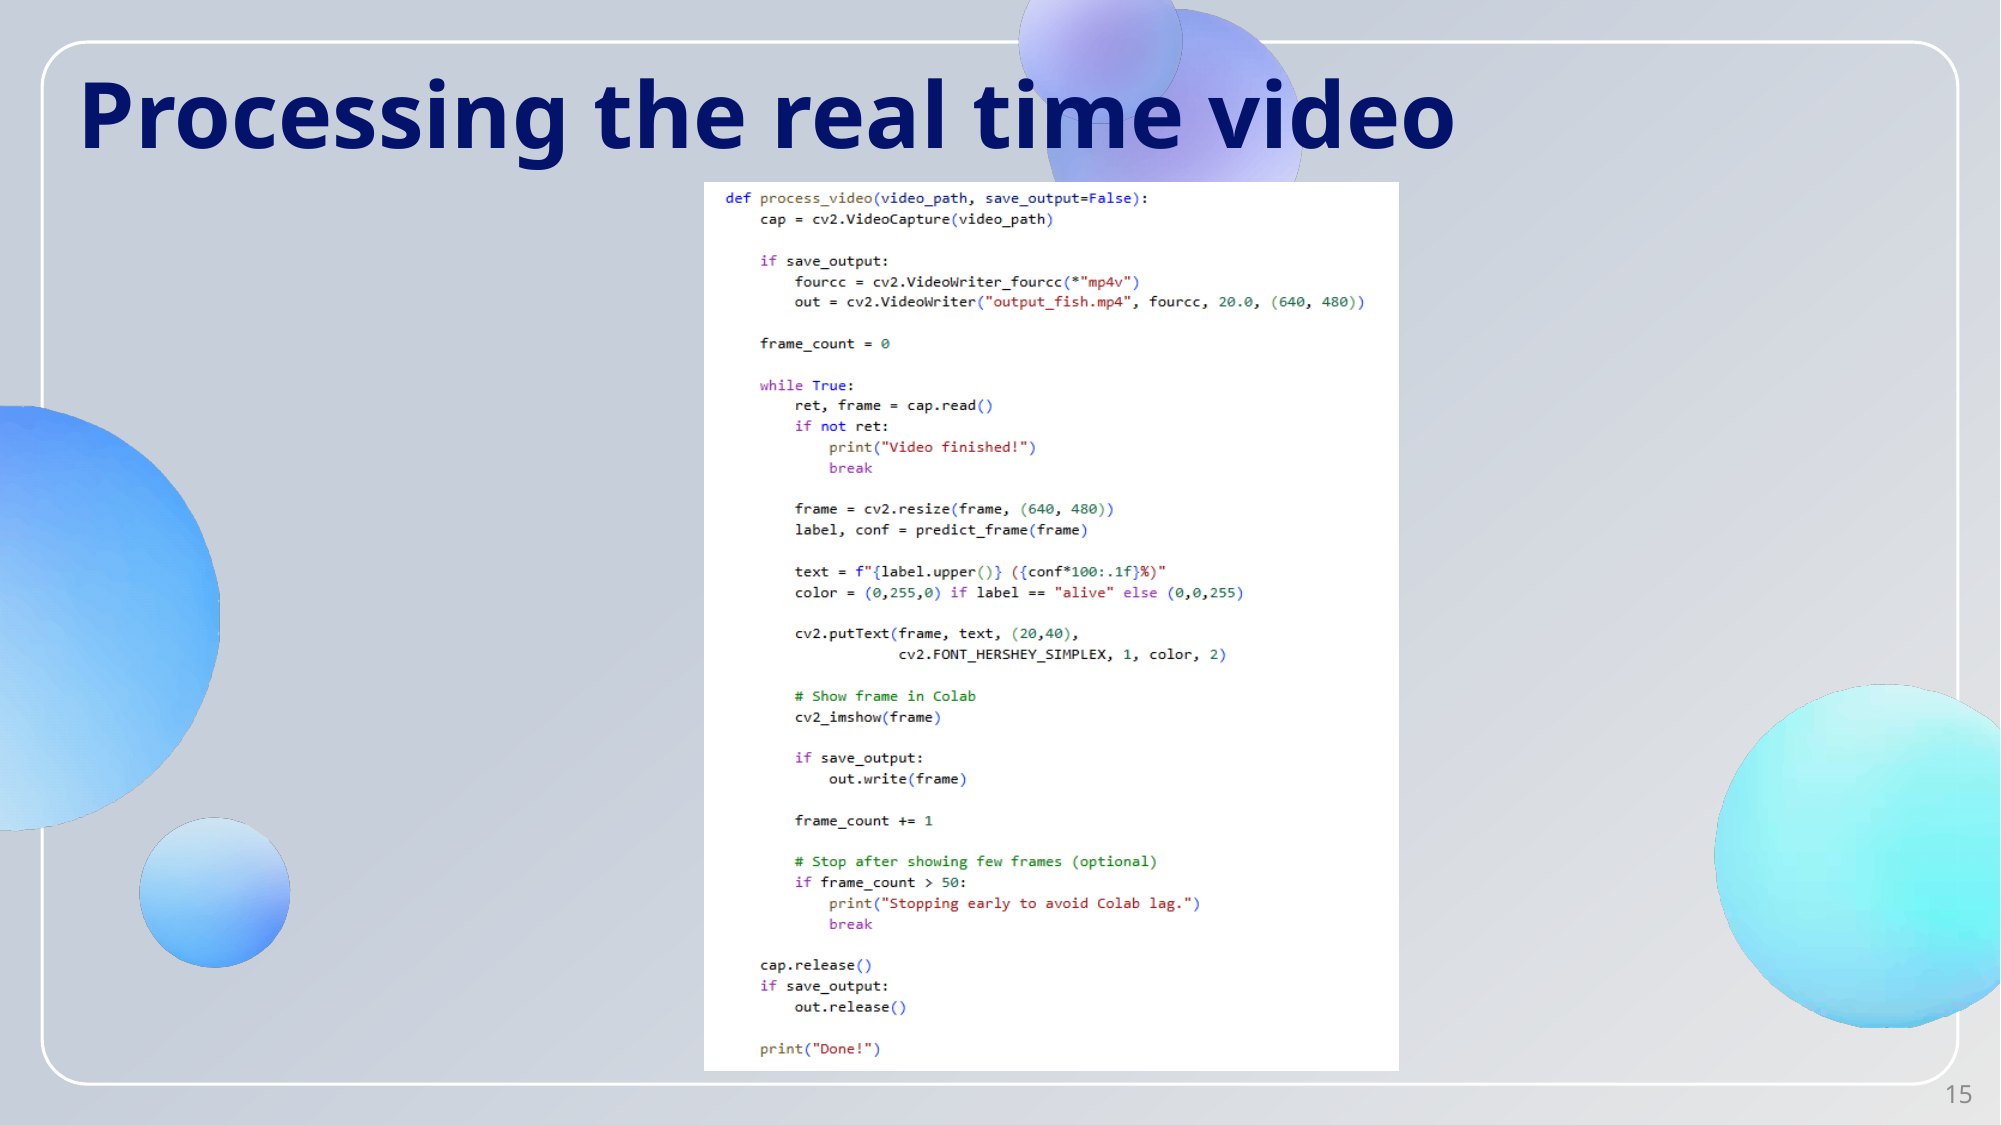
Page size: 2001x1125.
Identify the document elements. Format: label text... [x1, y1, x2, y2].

picture [0, 403, 319, 997]
picture [704, 176, 1399, 1071]
slide_number 15 [1538, 1076, 1988, 1115]
title Processing the real time video [62, 0, 1749, 176]
picture [1712, 679, 2001, 1035]
